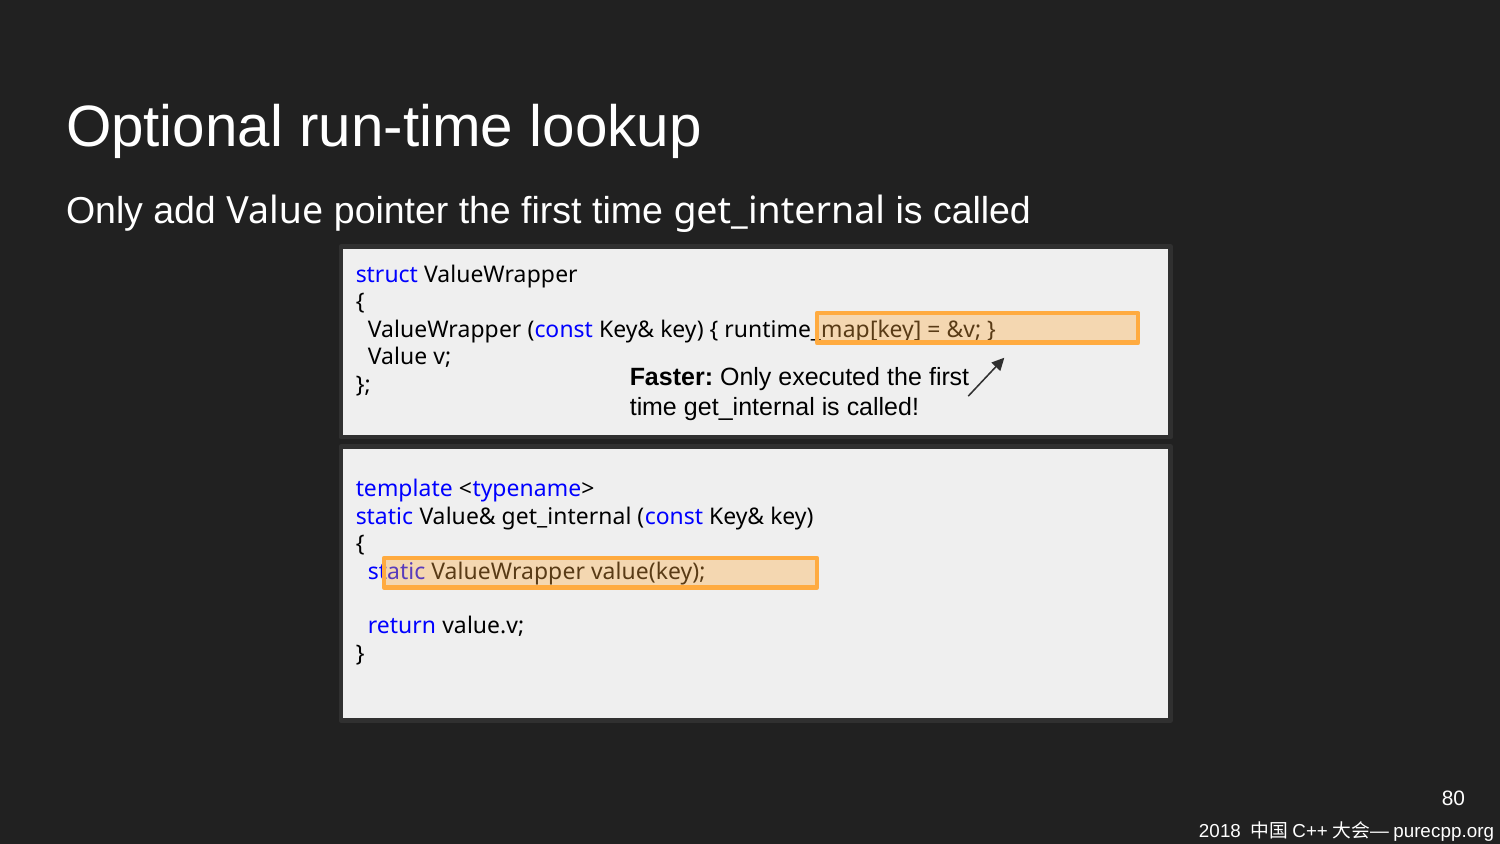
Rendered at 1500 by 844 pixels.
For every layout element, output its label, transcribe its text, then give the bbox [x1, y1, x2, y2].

text_box template <typename> static Value& get_internal (const Key& key) { static ValueWrapper value(key); return value.v; } [340, 446, 1171, 721]
list Only add Value pointer the first time get_internal is called [51, 164, 1449, 238]
title Optional run-time lookup [51, 72, 1449, 164]
text_box Faster: Only executed the first time get_internal is called! [614, 345, 996, 420]
text_box [384, 558, 817, 588]
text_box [968, 357, 1005, 397]
slide_number 80 [1389, 764, 1480, 830]
text_box struct ValueWrapper { ValueWrapper (const Key& key) { runtime_map[key] = &v; } Value v; }; [340, 246, 1171, 438]
text_box [816, 312, 1139, 343]
